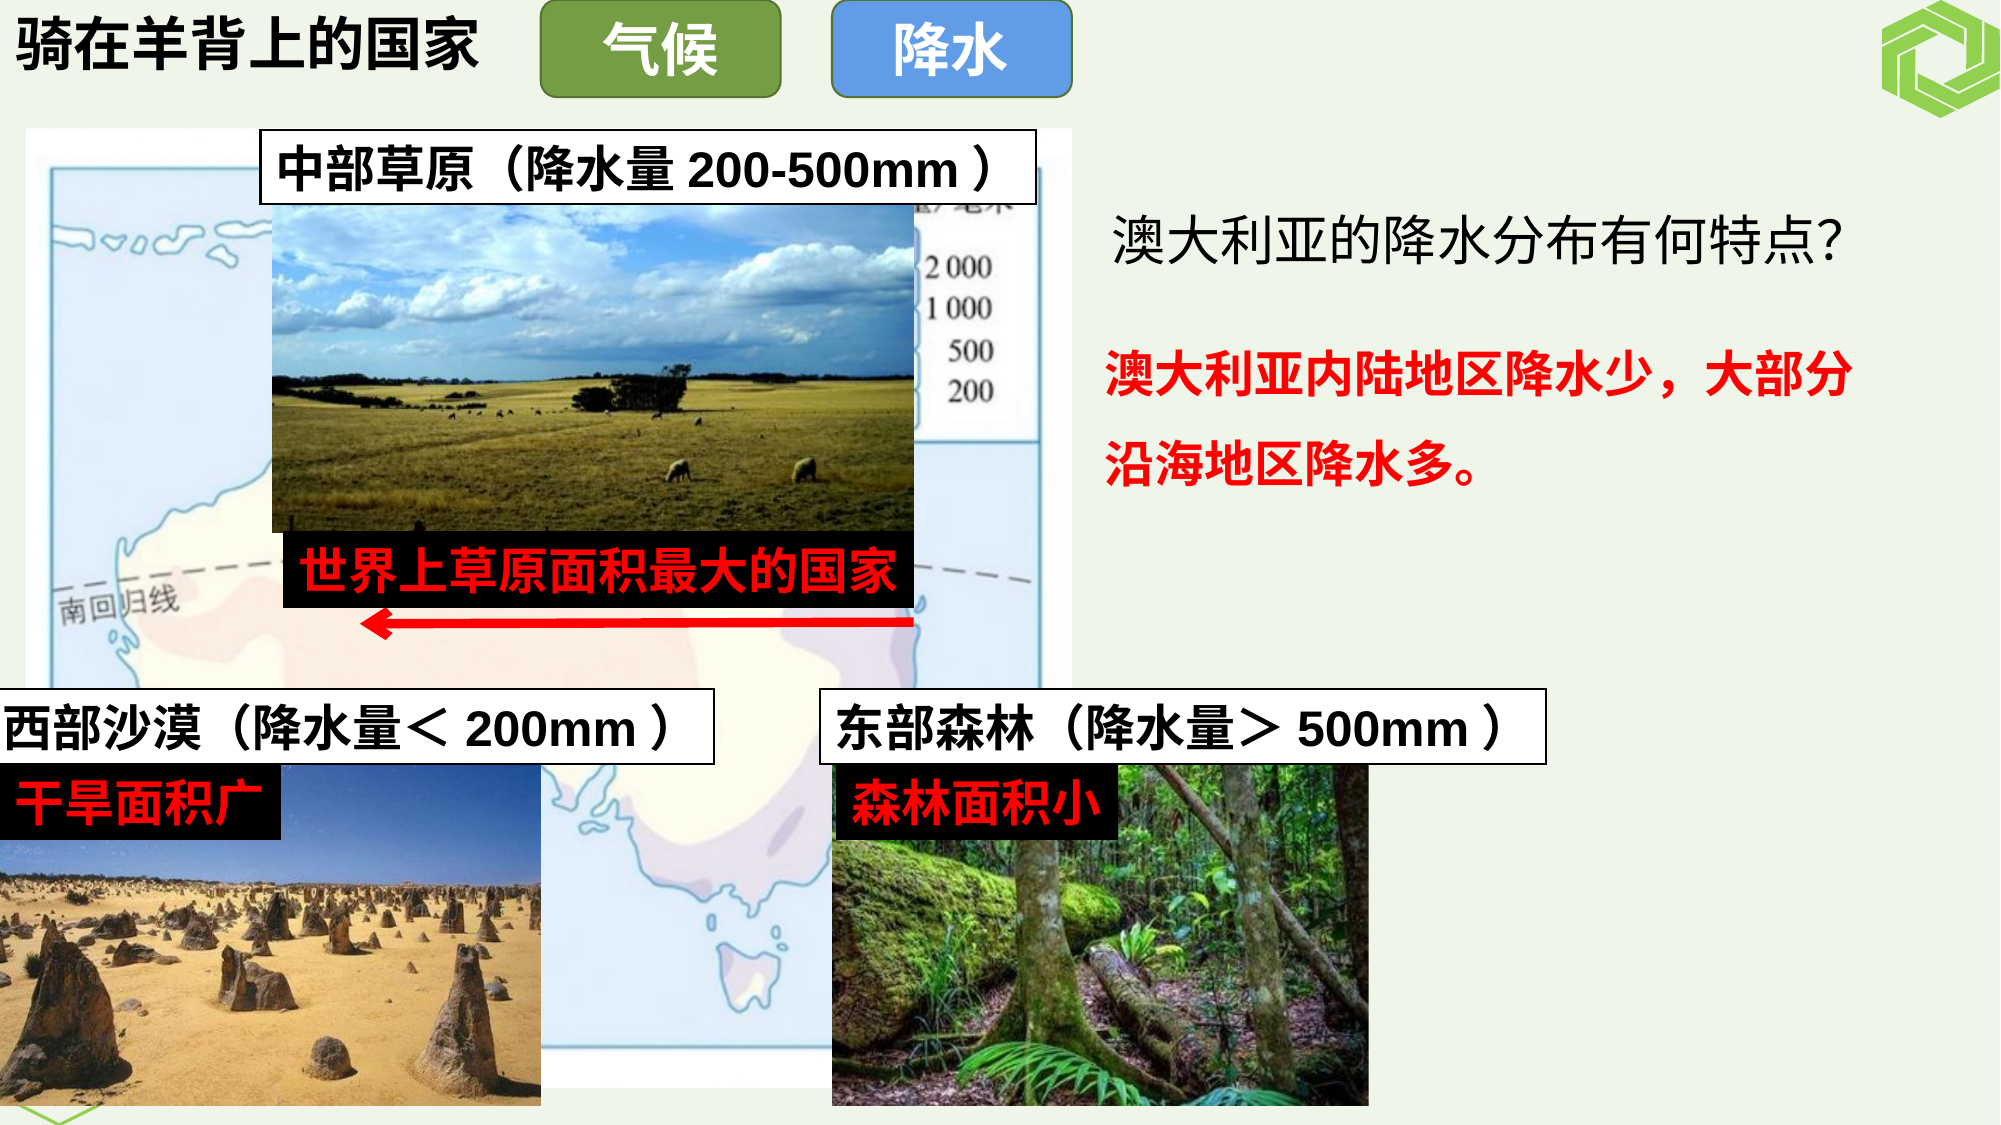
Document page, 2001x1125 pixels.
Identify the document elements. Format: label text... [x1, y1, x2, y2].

text_box 东部森林（降水量＞500mm） [1369, 688, 1547, 765]
text_box 骑在羊背上的国家 [0, 0, 497, 85]
text_box 澳大利亚内陆地区降水少，大部分沿海地区降水多。 [1089, 305, 1908, 501]
text_box [830, 0, 1073, 99]
text_box 降水 [854, 5, 1047, 91]
text_box 气候 [564, 5, 757, 91]
text_box [539, 0, 782, 99]
text_box 澳大利亚的降水分布有何特点？ [1097, 166, 2000, 279]
picture [0, 128, 1369, 1106]
